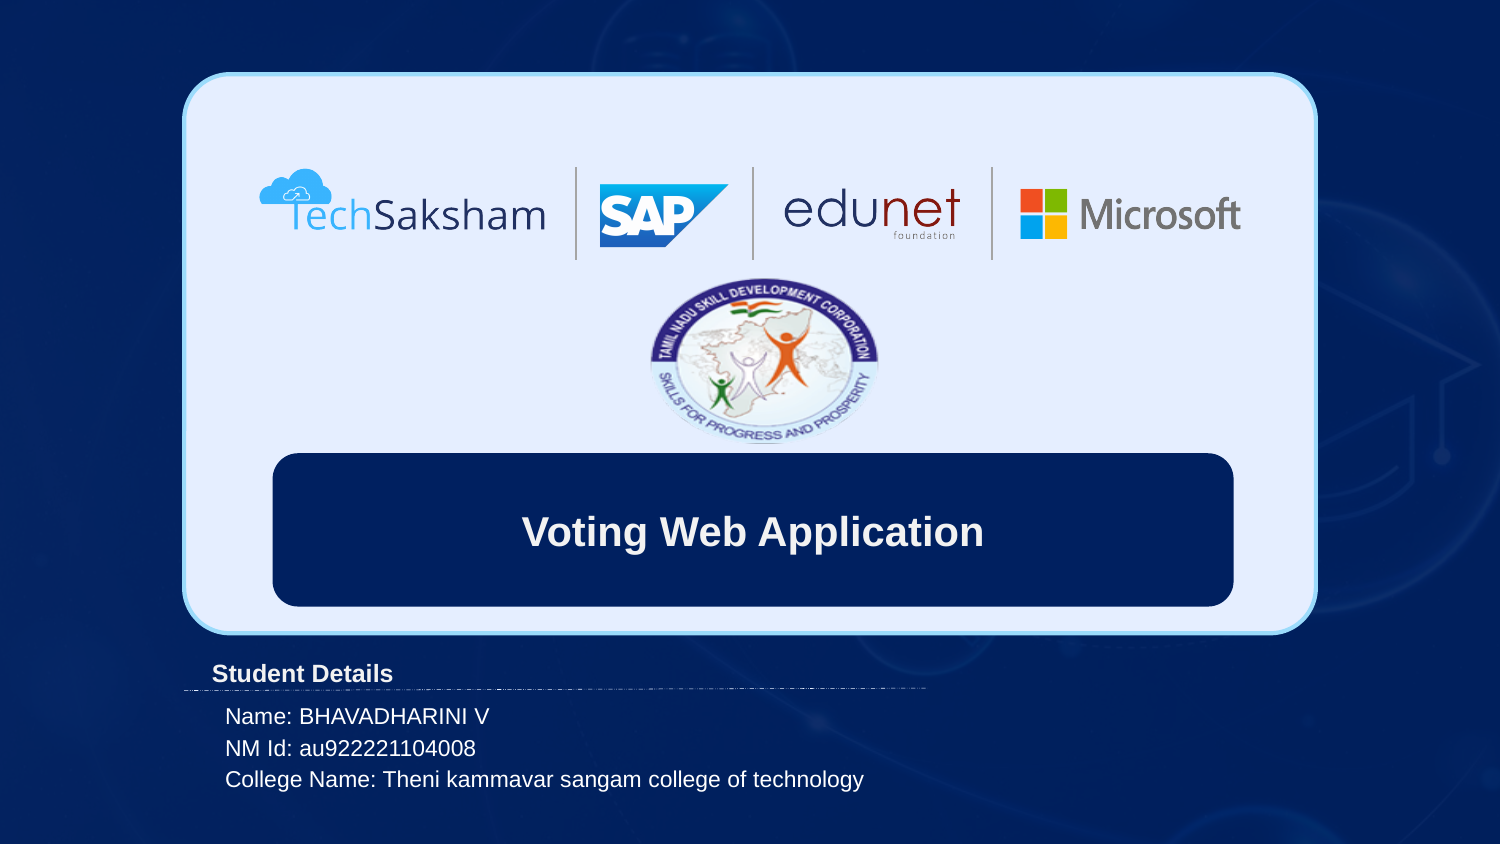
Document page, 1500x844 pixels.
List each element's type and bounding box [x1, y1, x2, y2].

picture [645, 273, 883, 447]
text_box [0, 0, 1500, 844]
text_box [183, 687, 928, 691]
text_box [253, 160, 1247, 260]
